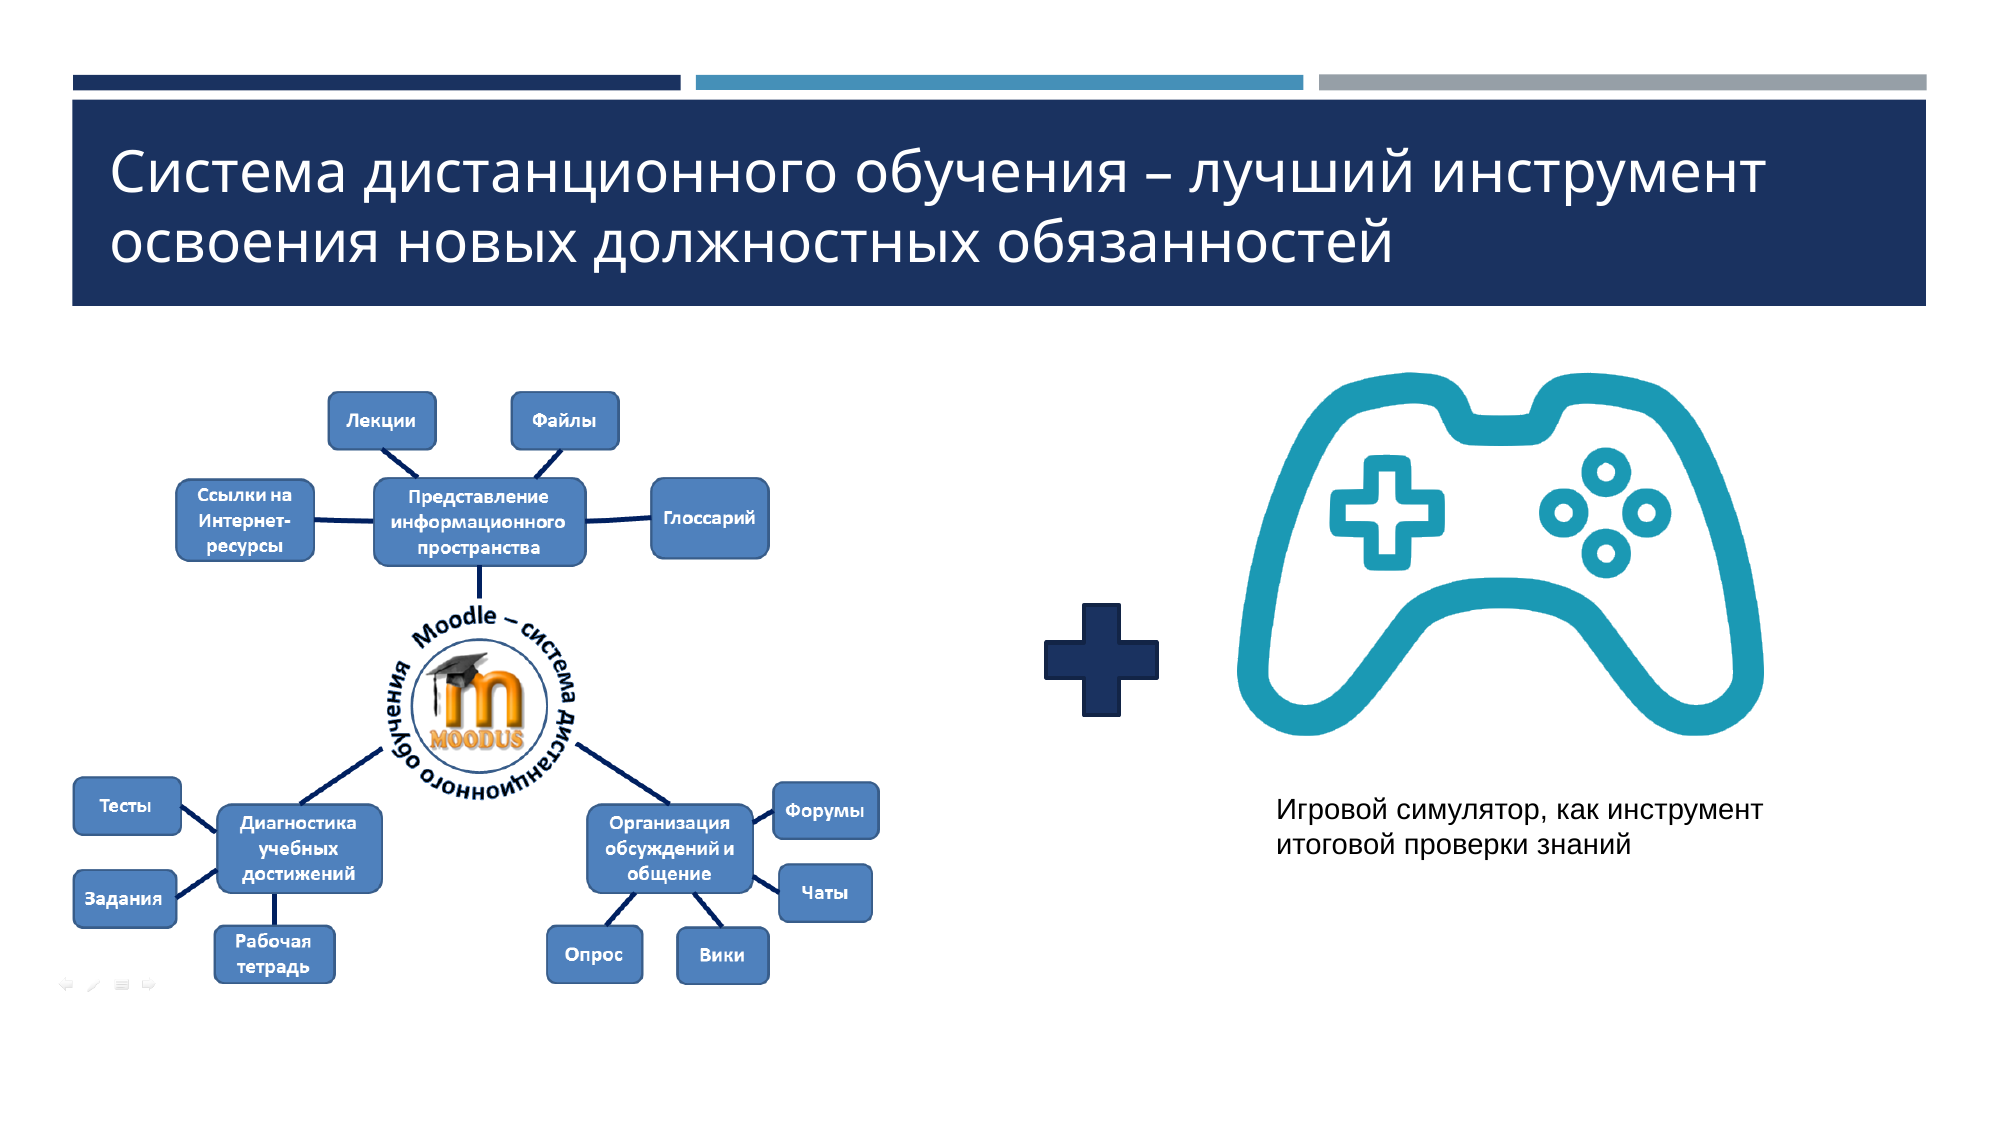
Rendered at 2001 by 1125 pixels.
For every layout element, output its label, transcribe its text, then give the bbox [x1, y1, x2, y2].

picture [54, 382, 885, 994]
title Система дистанционного обучения – лучший инструмент освоения новых должностных обязанностей [94, 119, 1904, 282]
text_box Игровой симулятор, как инструмент итоговой проверки знаний [1261, 782, 1828, 868]
text_box [1046, 605, 1157, 716]
picture [1237, 372, 1765, 736]
